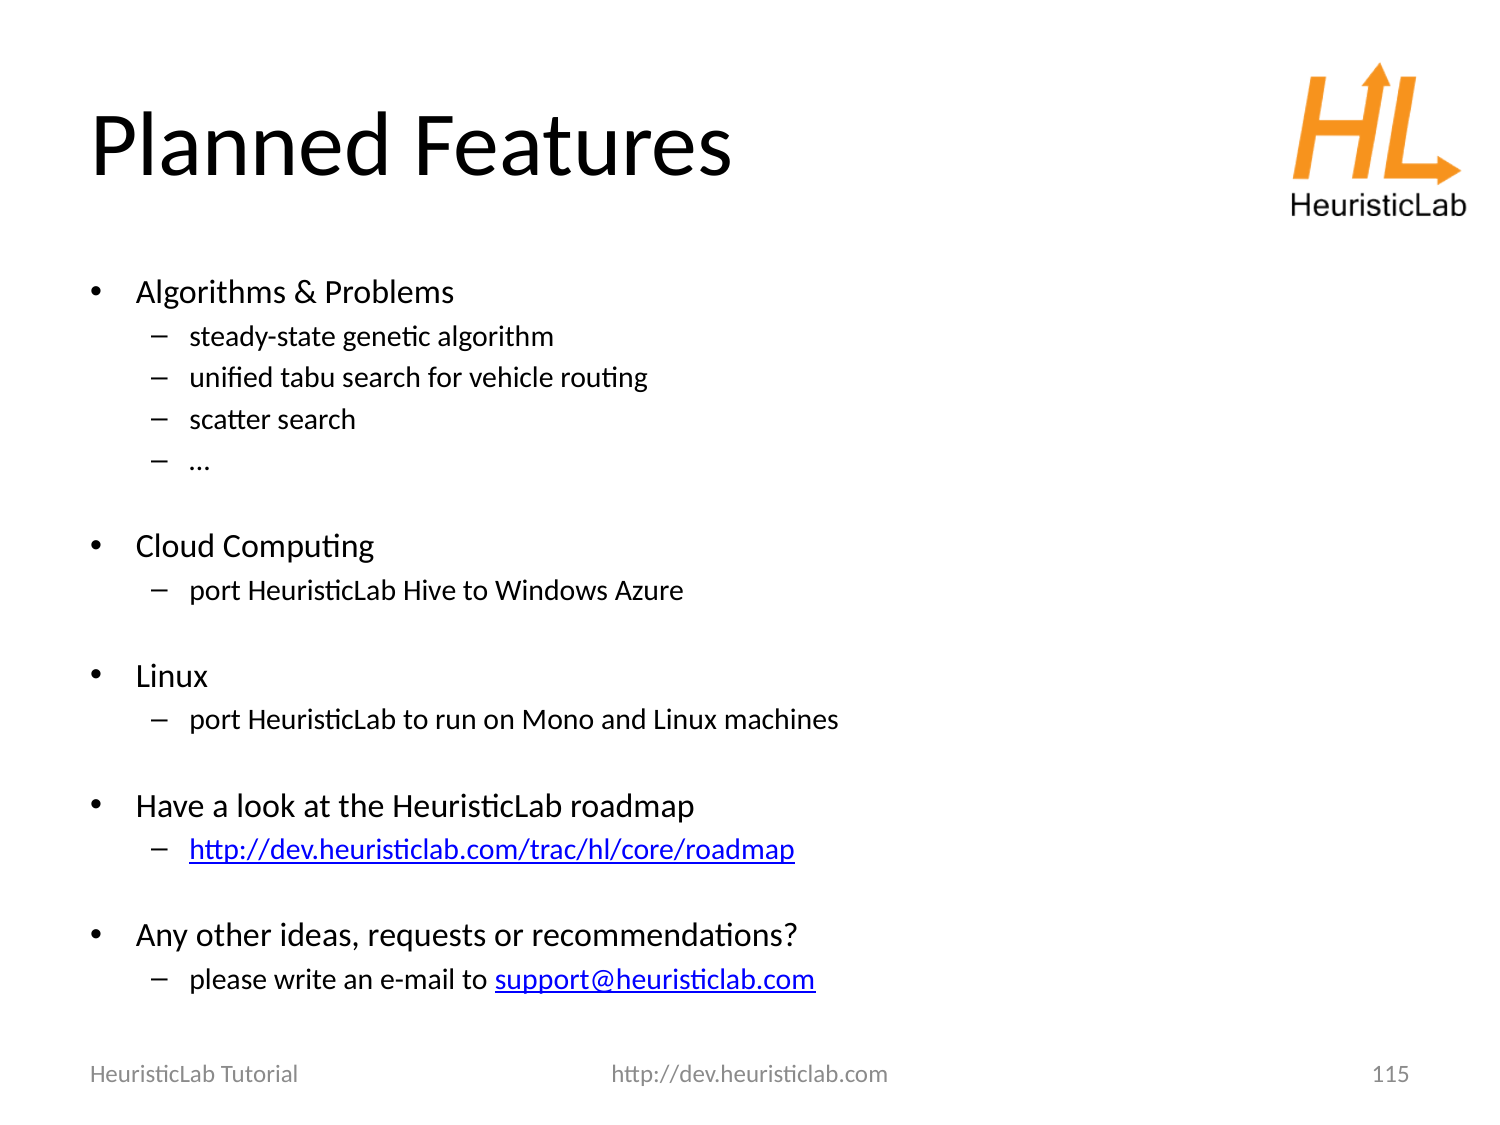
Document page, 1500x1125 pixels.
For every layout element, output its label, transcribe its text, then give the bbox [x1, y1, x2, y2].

list Algorithms & Problems steady-state genetic algorithm unified tabu search for vehicle routing scatter search … Cloud Computing port HeuristicLab Hive to Windows Azure Linux port HeuristicLab to run on Mono and Linux machines Have a look at the HeuristicLab roadmap http://dev.heuristiclab.com/trac/hl/core/roadmap Any other ideas, requests or recommendations? please write an e-mail to support@heuristiclab.com [75, 262, 1425, 1012]
title Planned Features [75, 45, 1282, 233]
slide_number HeuristicLab Tutorial [75, 1042, 425, 1103]
slide_number 115 [1074, 1042, 1425, 1103]
footer http://dev.heuristiclab.com [512, 1042, 988, 1103]
picture [1281, 27, 1474, 244]
